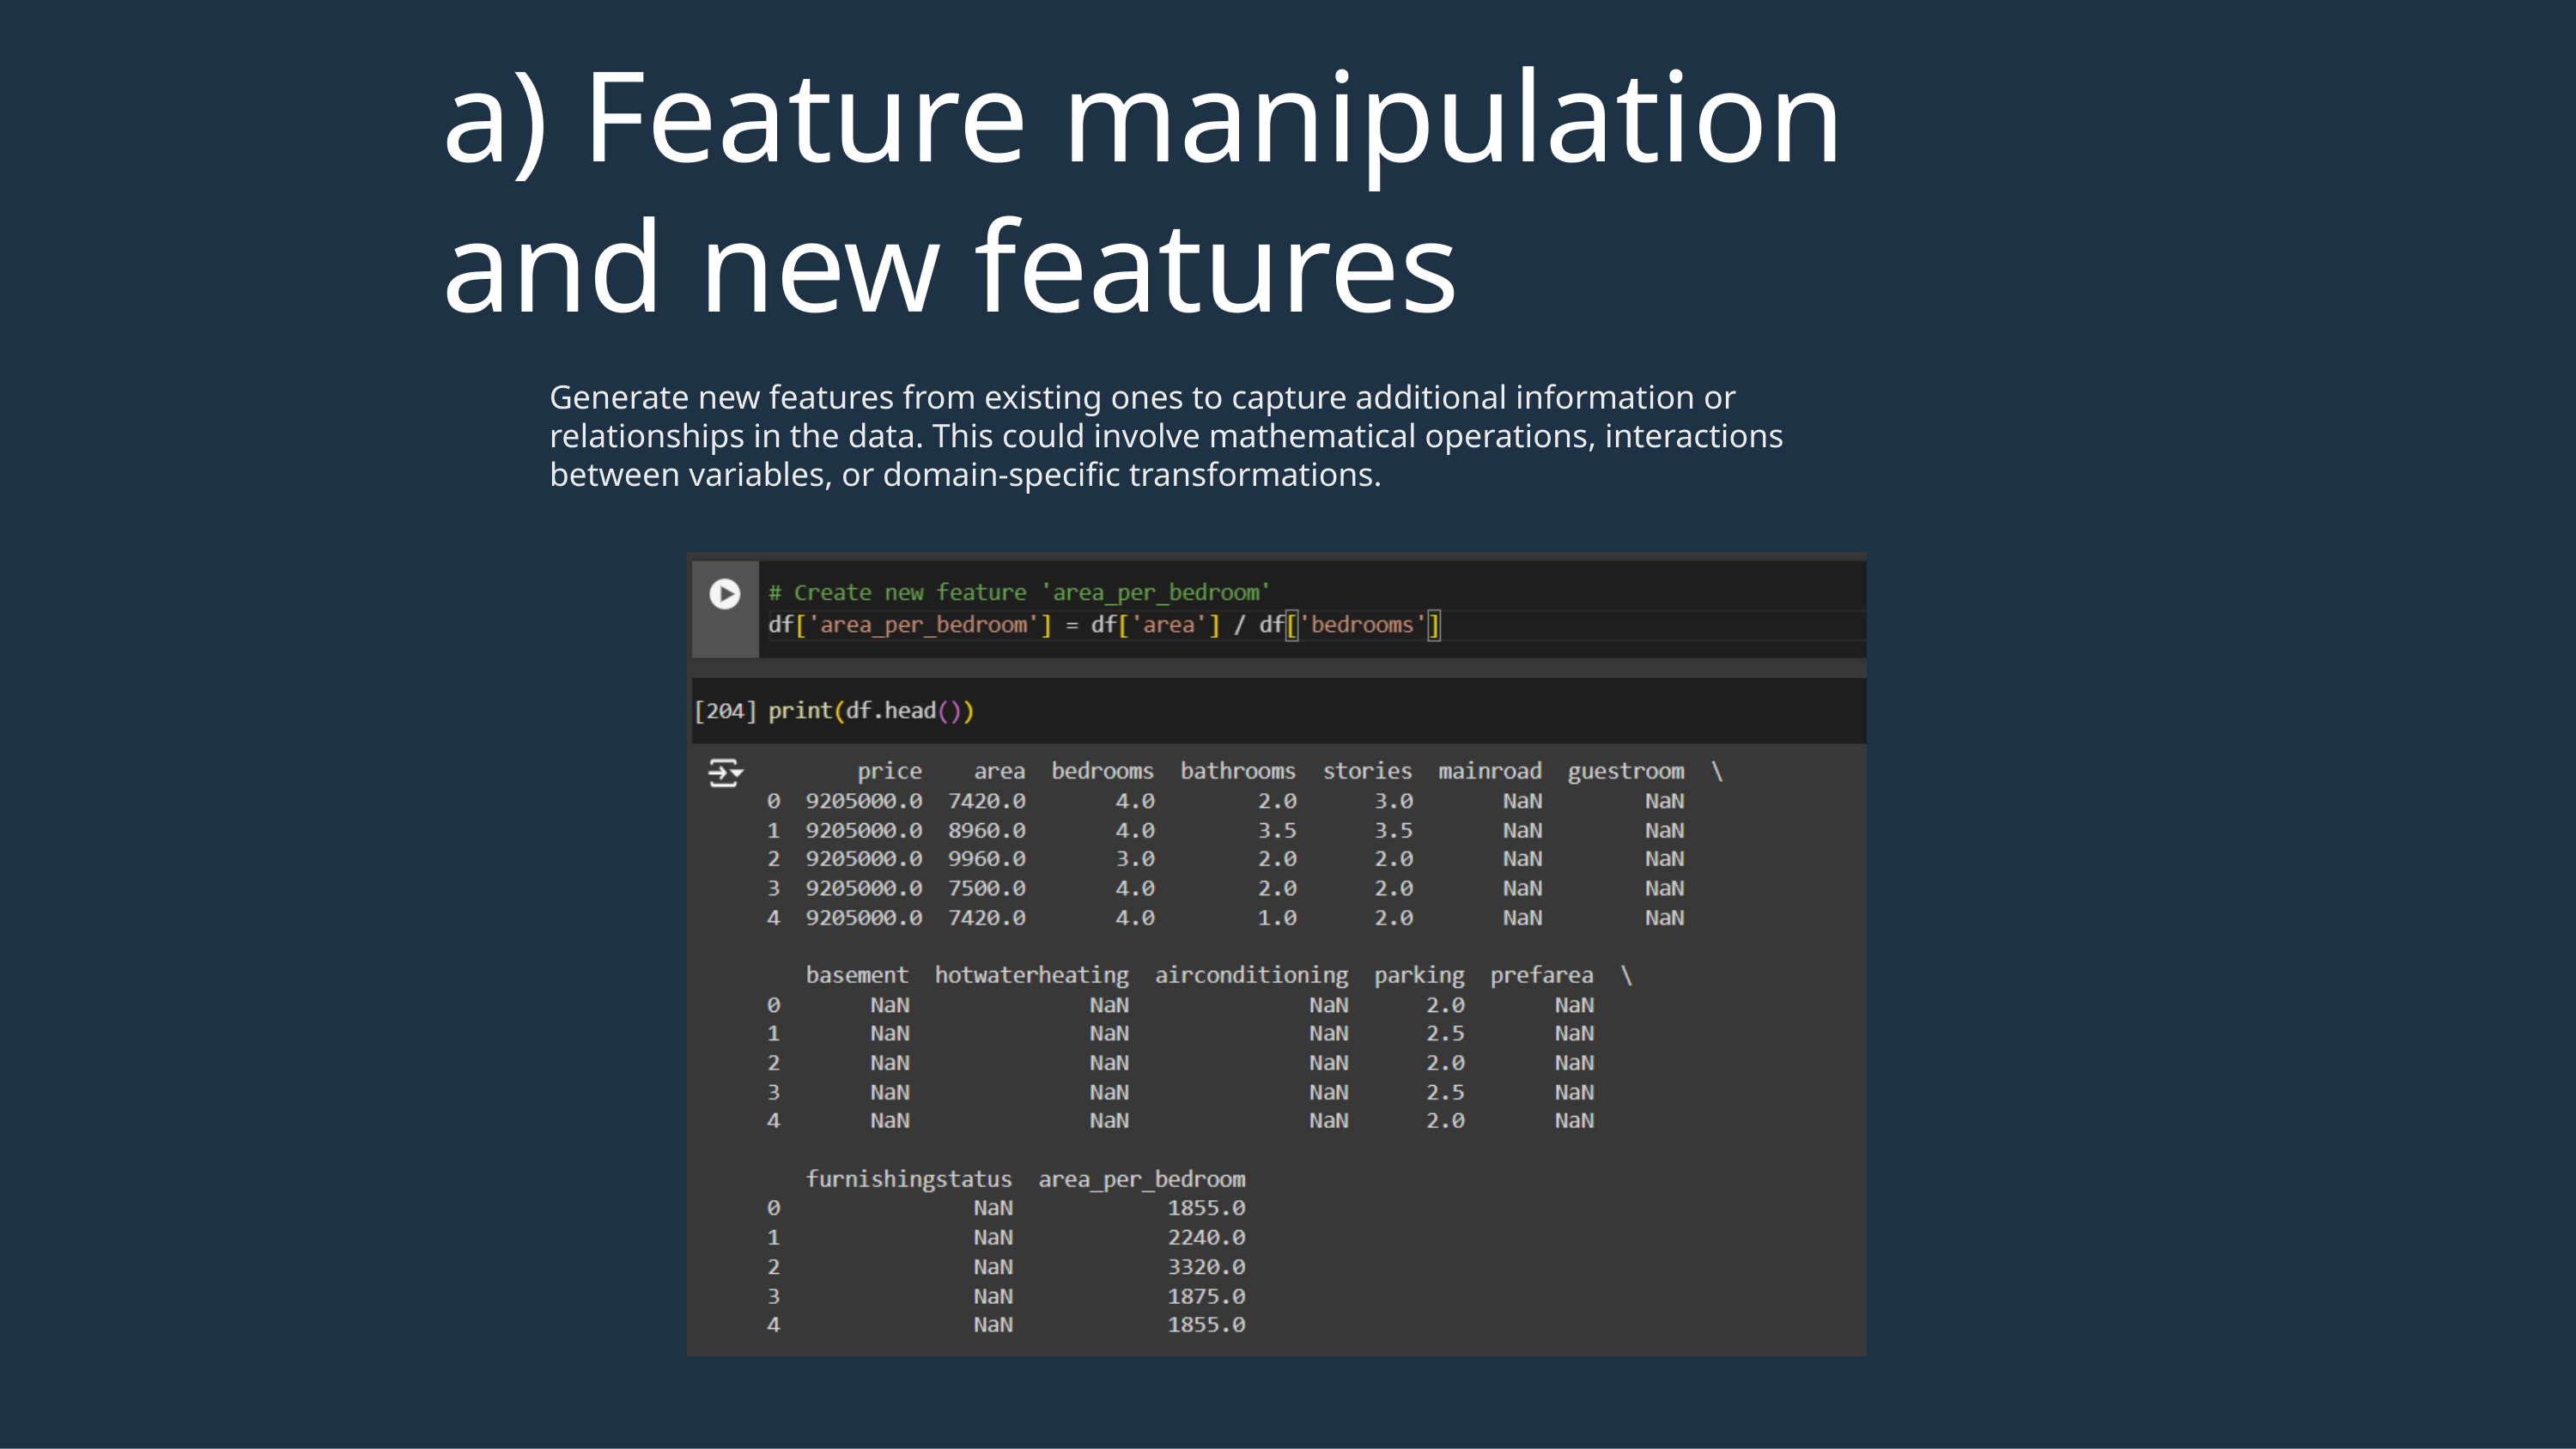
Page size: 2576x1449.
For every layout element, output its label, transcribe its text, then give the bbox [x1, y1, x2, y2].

text_box Generate new features from existing ones to capture additional information or relationships in the data. This could involve mathematical operations, interactions between variables, or domain-specific transformations. [536, 370, 1932, 499]
picture [686, 552, 1867, 1357]
title a) Feature manipulation and new features [441, 36, 2093, 340]
